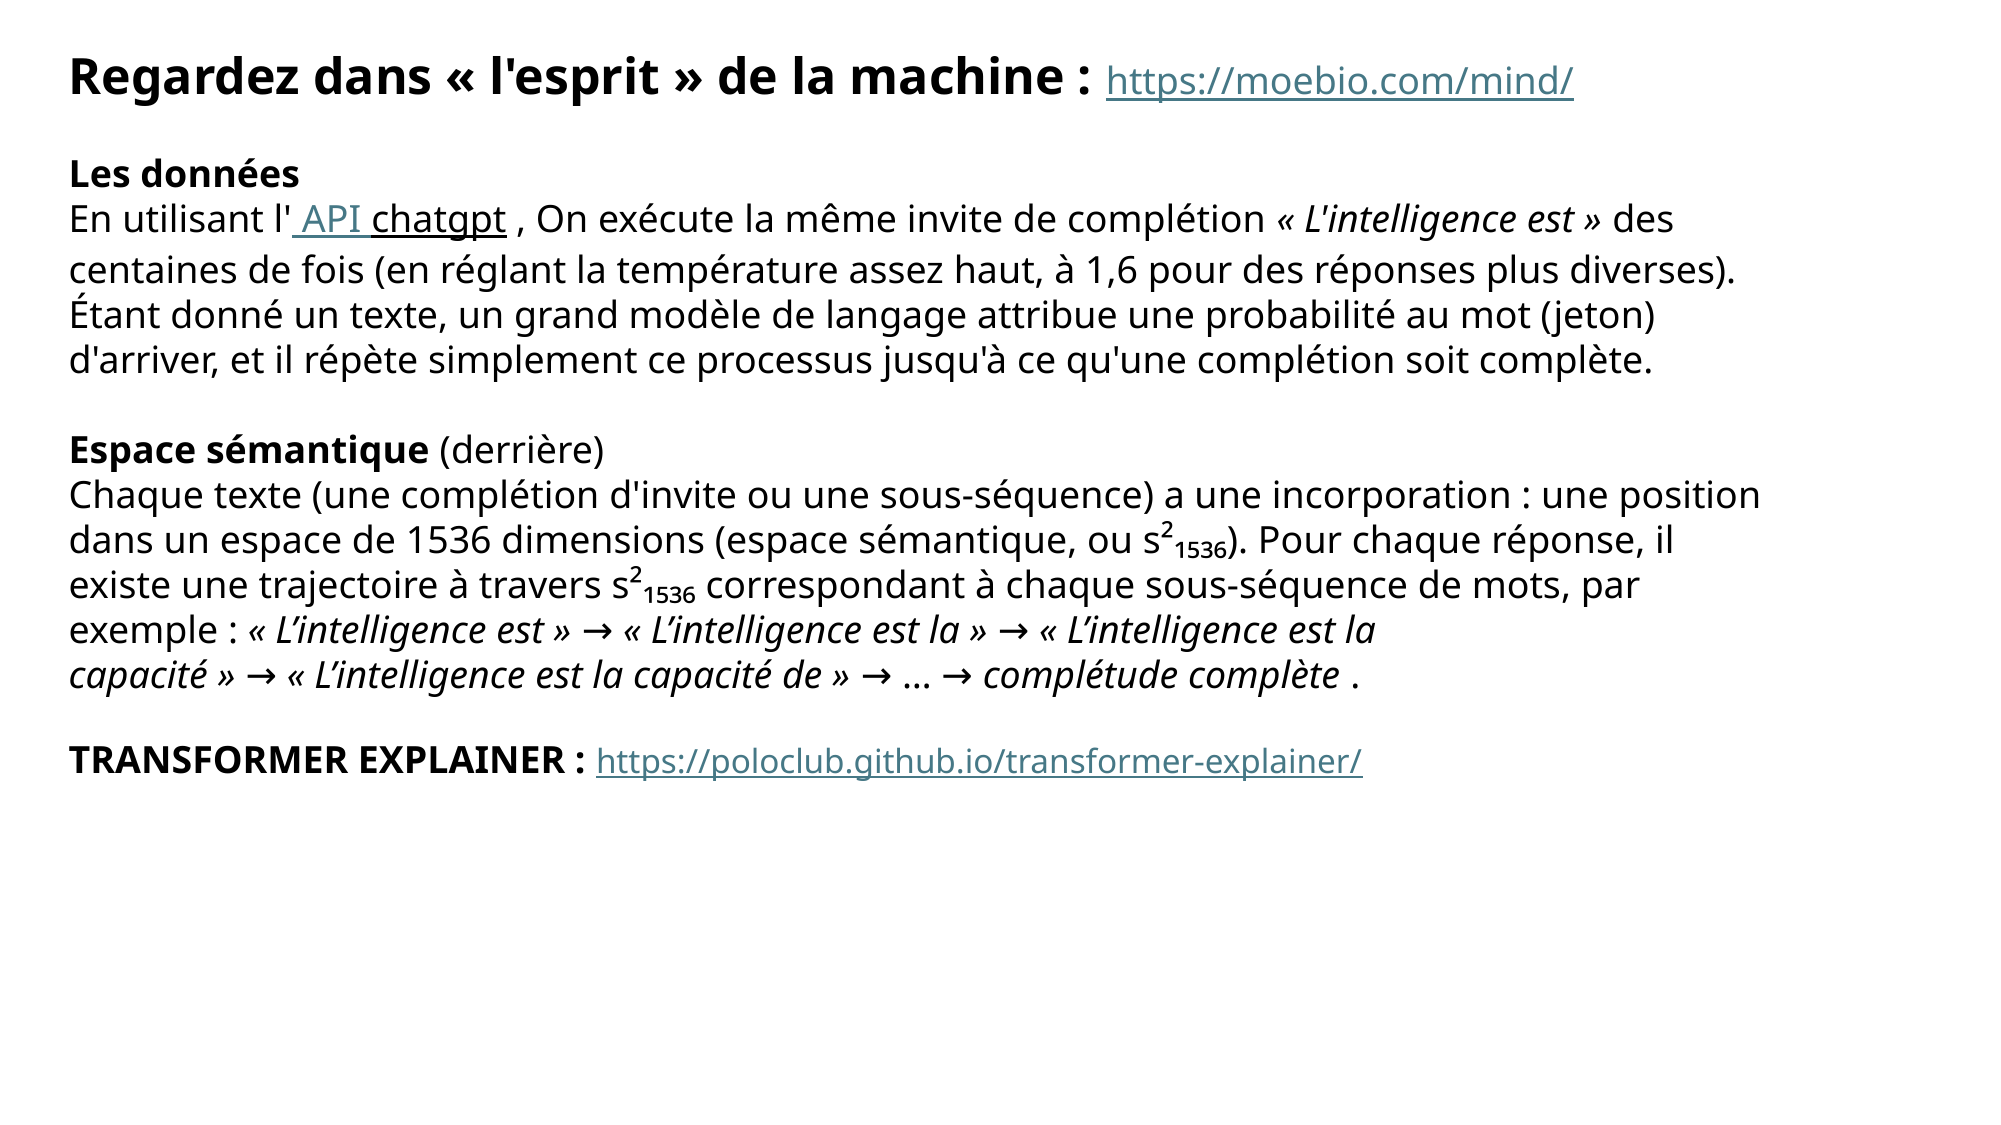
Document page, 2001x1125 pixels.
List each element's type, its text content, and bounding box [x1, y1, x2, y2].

text_box Regardez dans « l'esprit » de la machine : https://moebio.com/mind/ Les données En utilisant l' API chatgpt , On exécute la même invite de complétion « L'intelligence est » des centaines de fois (en réglant la température assez haut, à 1,6 pour des réponses plus diverses). Étant donné un texte, un grand modèle de langage attribue une probabilité au mot (jeton) d'arriver, et il répète simplement ce processus jusqu'à ce qu'une complétion soit complète. Espace sémantique (derrière) Chaque texte (une complétion d'invite ou une sous-séquence) a une incorporation : une position dans un espace de 1536 dimensions (espace sémantique, ou s²₁₅₃₆). Pour chaque réponse, il existe une trajectoire à travers s²₁₅₃₆ correspondant à chaque sous-séquence de mots, par exemple : « L’intelligence est » → « L’intelligence est la » → « L’intelligence est la capacité » → « L’intelligence est la capacité de » → … → complétude complète . TRANSFORMER EXPLAINER : https://poloclub.github.io/transformer-explainer/ [53, 37, 1787, 879]
